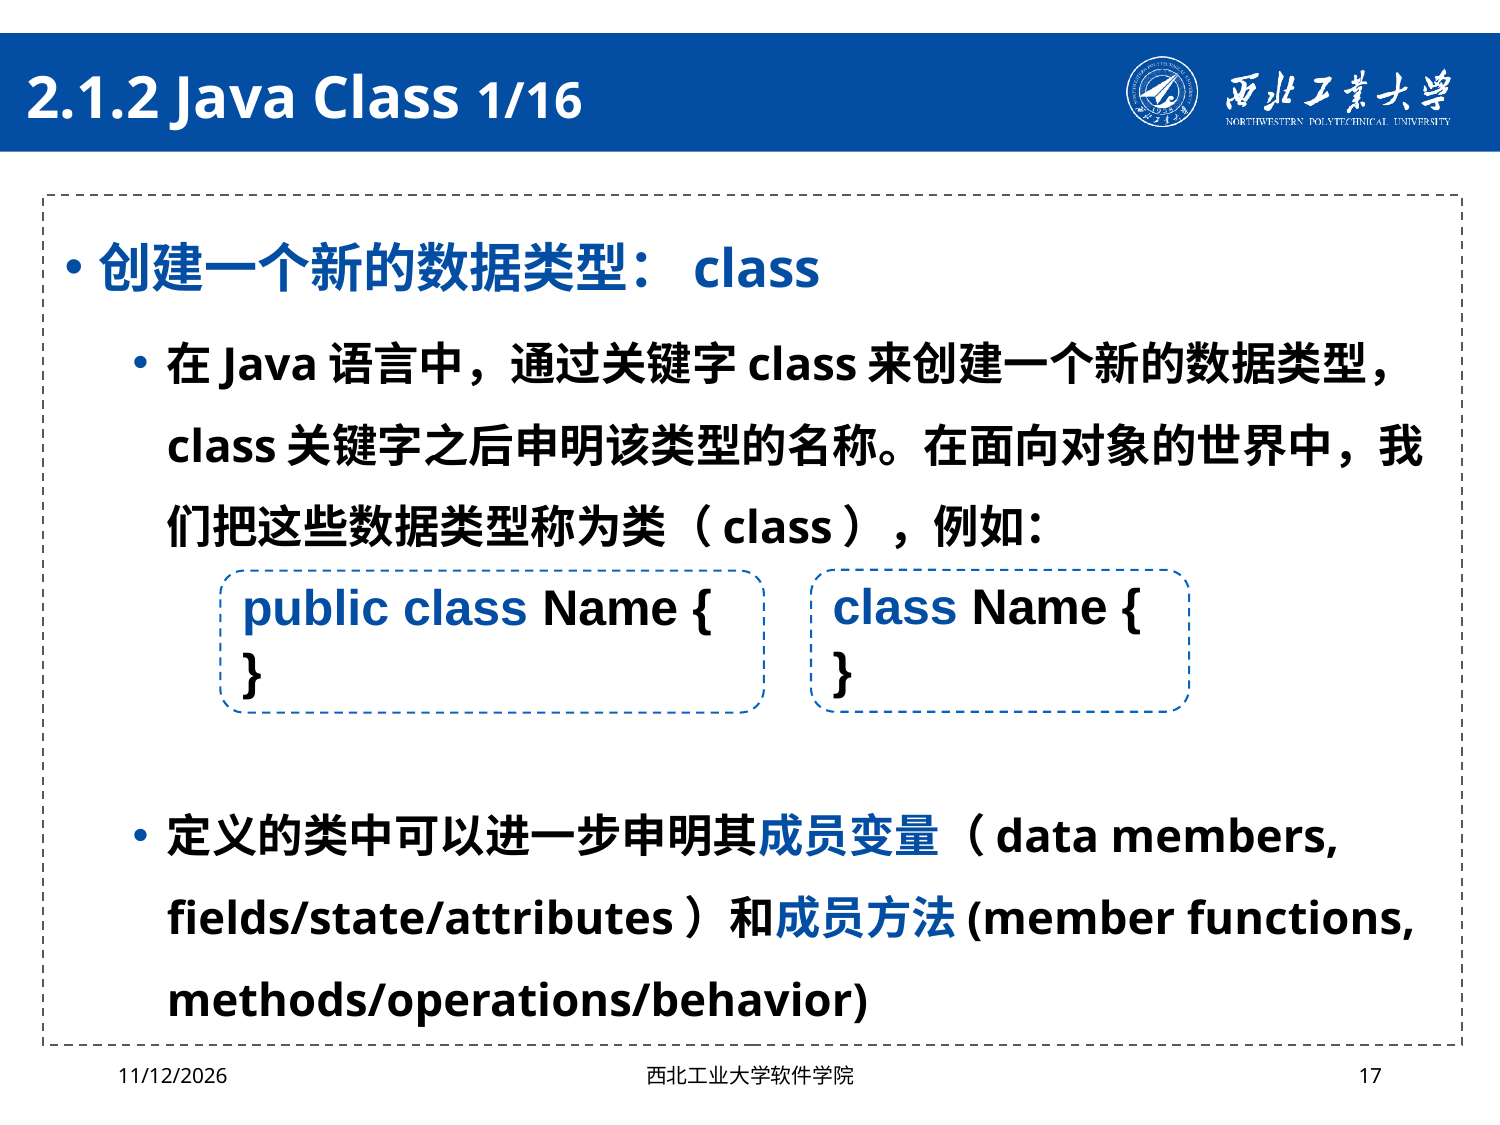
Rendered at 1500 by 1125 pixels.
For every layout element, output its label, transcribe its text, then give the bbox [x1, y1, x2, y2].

list 创建一个新的数据类型：class 在Java语言中，通过关键字class来创建一个新的数据类型，class关键字之后申明该类型的名称。在面向对象的世界中，我们把这些数据类型称为类（class），例如： 定义的类中可以进一步申明其成员变量（data members, fields/state/attributes）和成员方法(member functions, methods/operations/behavior) [49, 201, 1457, 1036]
title 2.1.2 Java Class 1/16 [11, 49, 1115, 149]
footer 西北工业大学软件学院 [496, 1055, 1004, 1116]
text_box public class Name { } [220, 570, 764, 713]
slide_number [103, 1055, 441, 1116]
picture [1126, 56, 1198, 127]
slide_number 17 [1059, 1055, 1397, 1116]
text_box class Name { } [811, 569, 1190, 712]
picture [1226, 68, 1451, 125]
